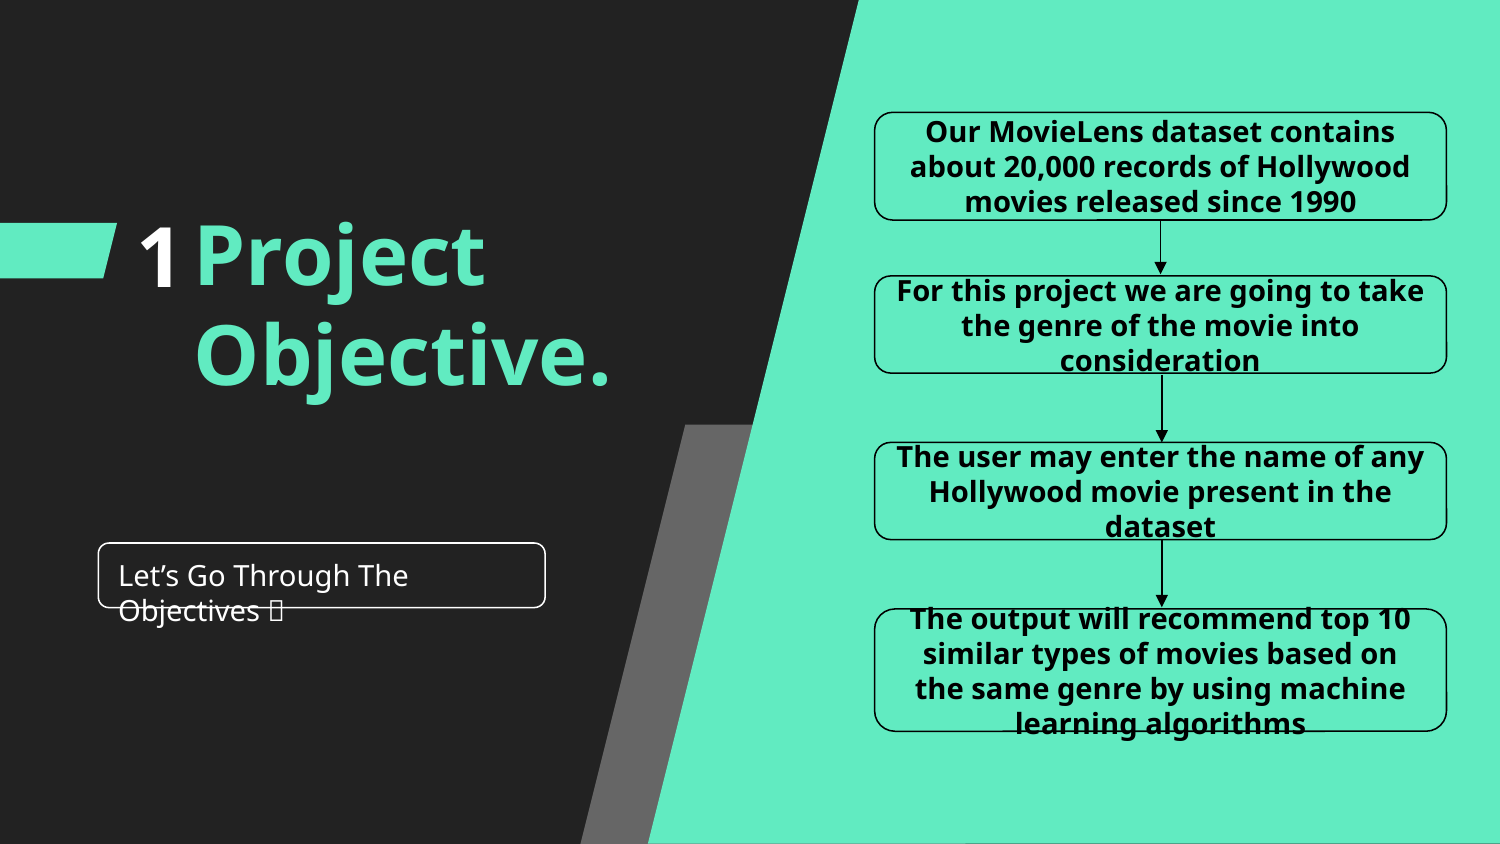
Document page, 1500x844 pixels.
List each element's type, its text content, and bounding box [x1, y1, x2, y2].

title Project Objective. [178, 217, 709, 387]
text_box The output will recommend top 10 similar types of movies based on the same genre by using machine learning algorithms [872, 606, 1449, 734]
text_box For this project we are going to take the genre of the movie into consideration [872, 273, 1449, 376]
text_box The user may enter the name of any Hollywood movie present in the dataset [872, 440, 1449, 542]
text_box Our MovieLens dataset contains about 20,000 records of Hollywood movies released since 1990 [872, 110, 1449, 223]
title 1 [121, 226, 179, 283]
text_box [96, 540, 547, 609]
text_box Let’s Go Through The Objectives  [103, 550, 568, 635]
